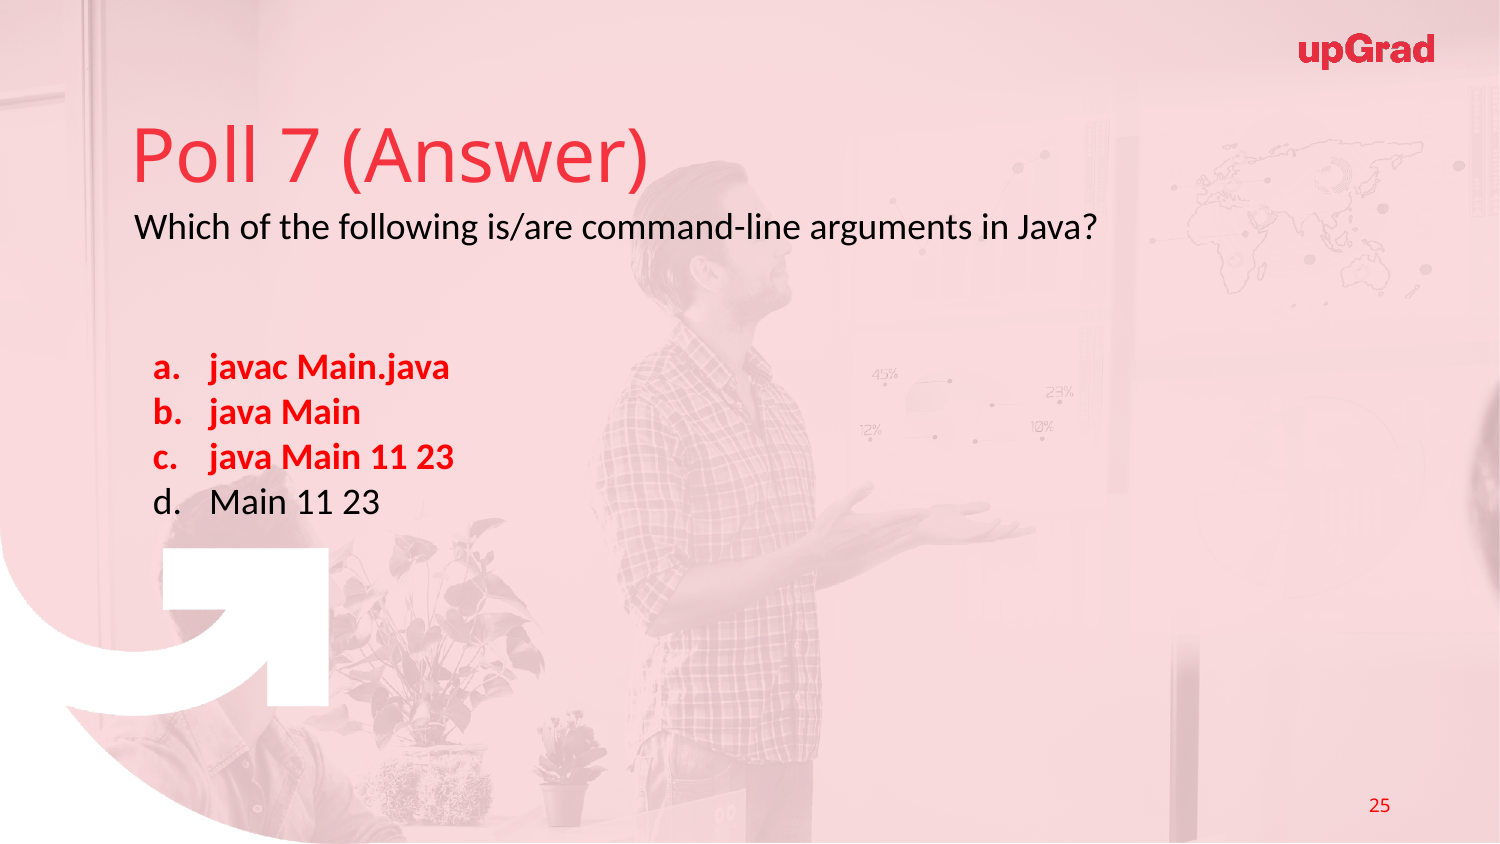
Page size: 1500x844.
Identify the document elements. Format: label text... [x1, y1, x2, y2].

text_box Poll 7 (Answer) [119, 49, 1021, 194]
text_box Which of the following is/are command-line arguments in Java? javac Main.java java Main java Main 11 23 Main 11 23 [119, 194, 1276, 681]
text_box 25 [1068, 782, 1406, 828]
text_box [0, 0, 1500, 844]
picture [1299, 33, 1434, 70]
